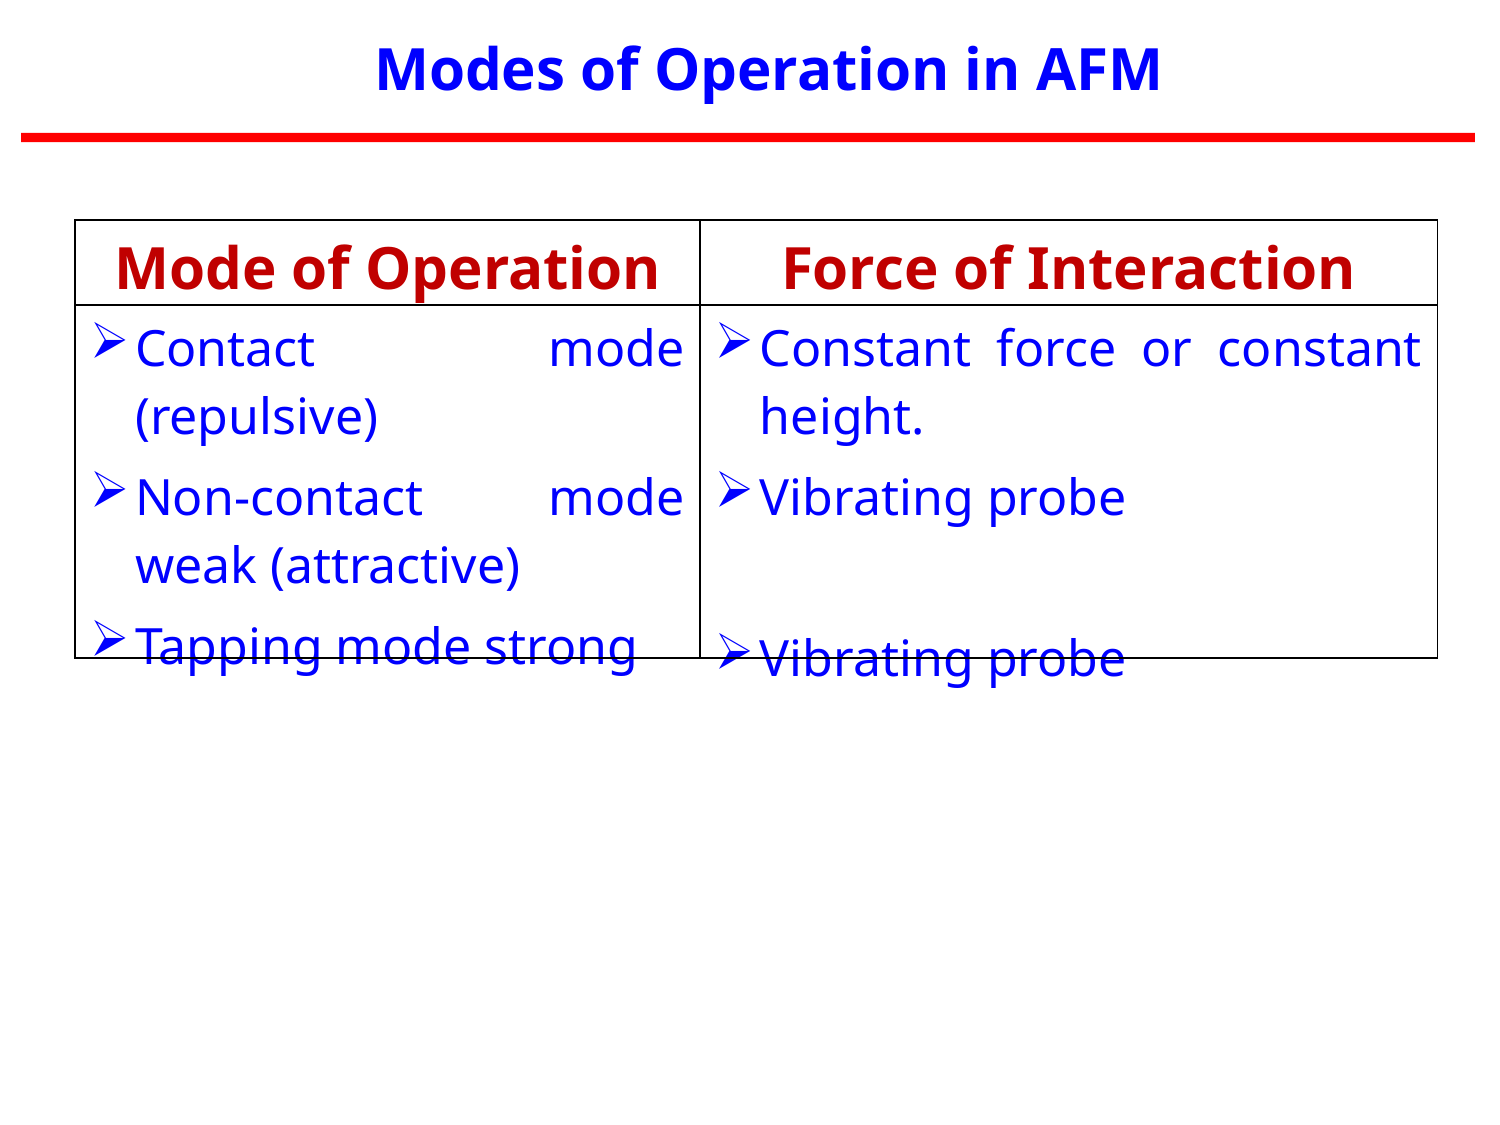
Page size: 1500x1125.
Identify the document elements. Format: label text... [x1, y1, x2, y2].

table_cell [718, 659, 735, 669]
table_header Mode of Operation [76, 221, 699, 304]
text_box Modes of Operation in AFM [75, 24, 1463, 110]
table_header Force of Interaction [701, 221, 1437, 304]
table_cell Constant force or constant height. Vibrating probe Vibrating probe [701, 306, 1437, 657]
table_cell Contact mode (repulsive) Non-contact mode weak (attractive) Tapping mode strong [76, 306, 699, 657]
